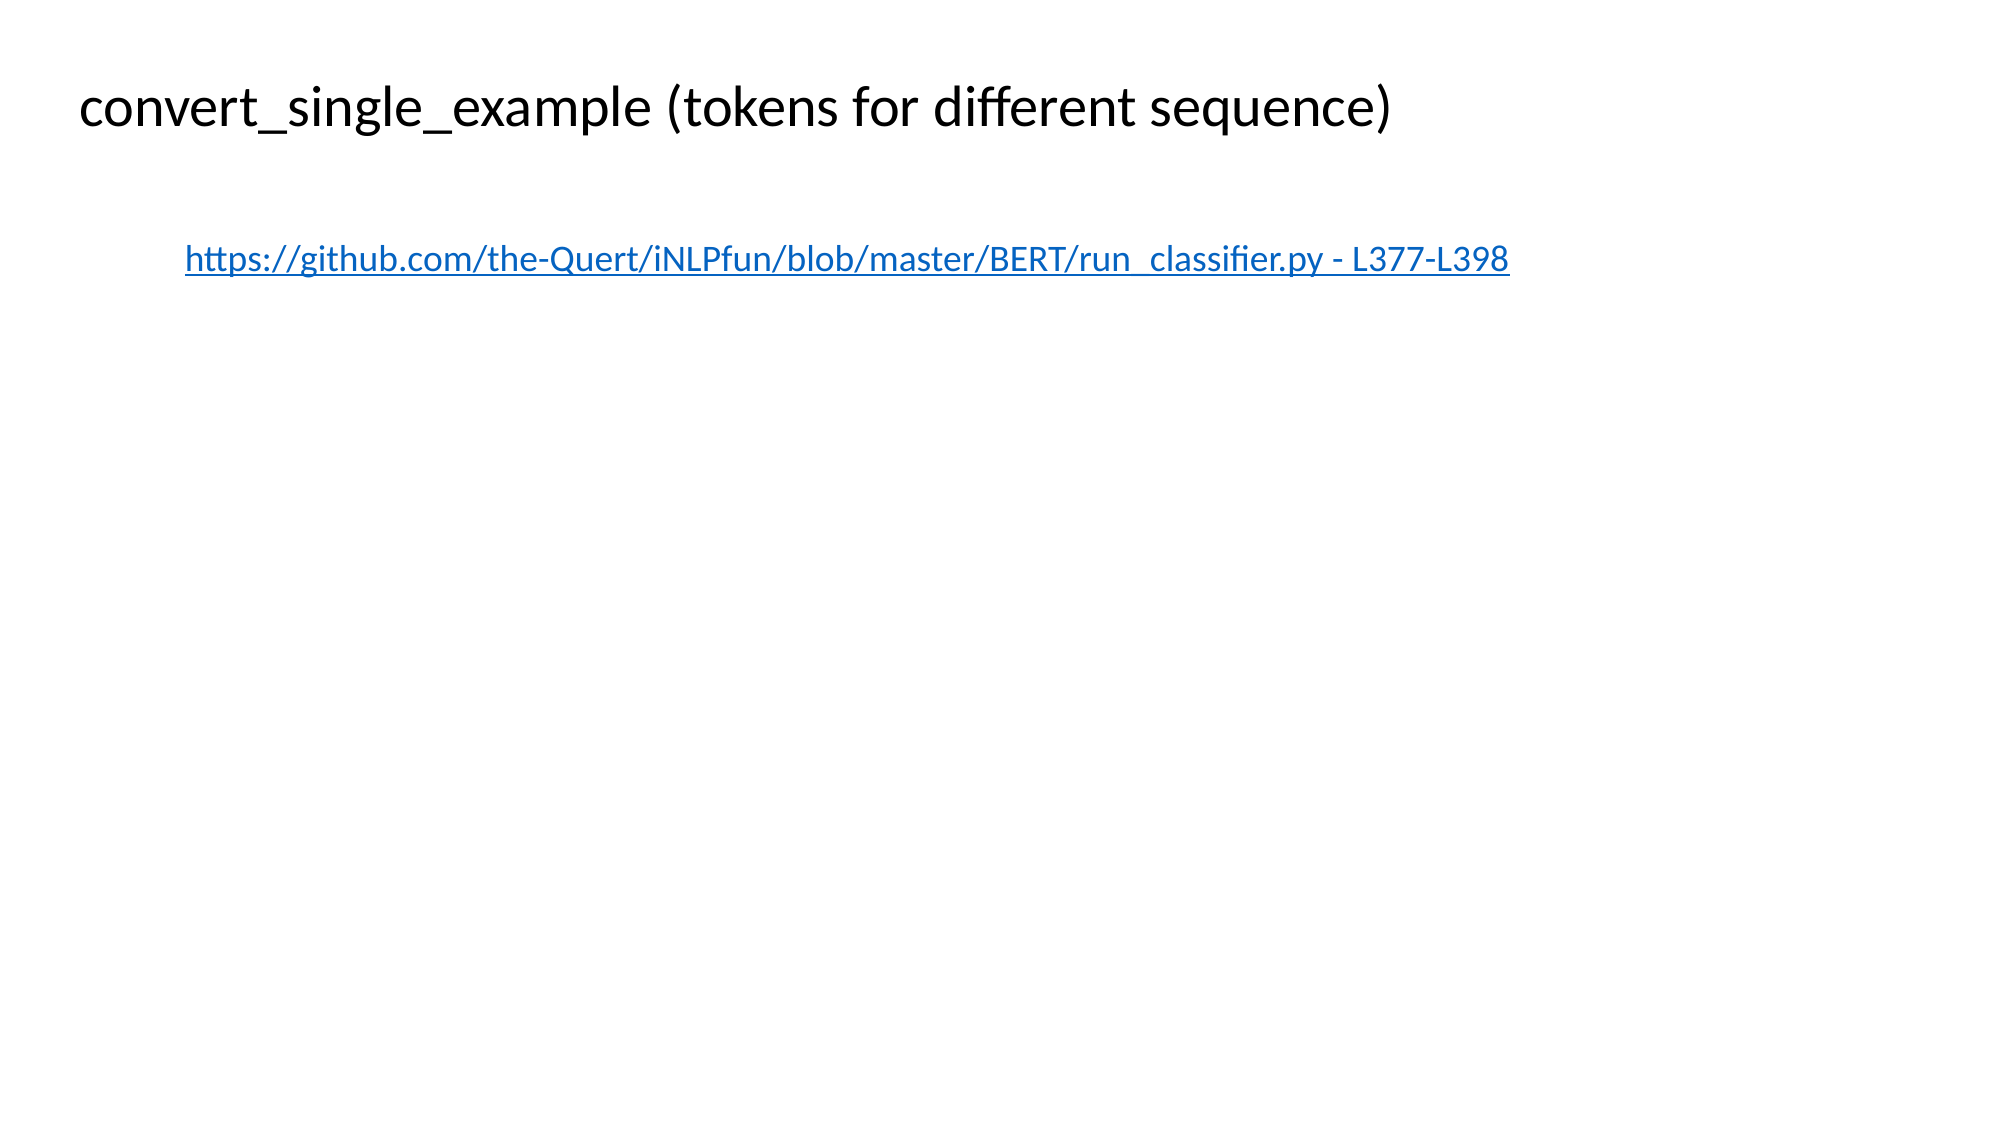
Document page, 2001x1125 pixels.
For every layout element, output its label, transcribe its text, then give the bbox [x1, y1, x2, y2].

text_box https://github.com/the-Quert/iNLPfun/blob/master/BERT/run_classifier.py - L377-L398 [169, 226, 1526, 286]
text_box convert_single_example (tokens for different sequence) [64, 60, 1410, 146]
